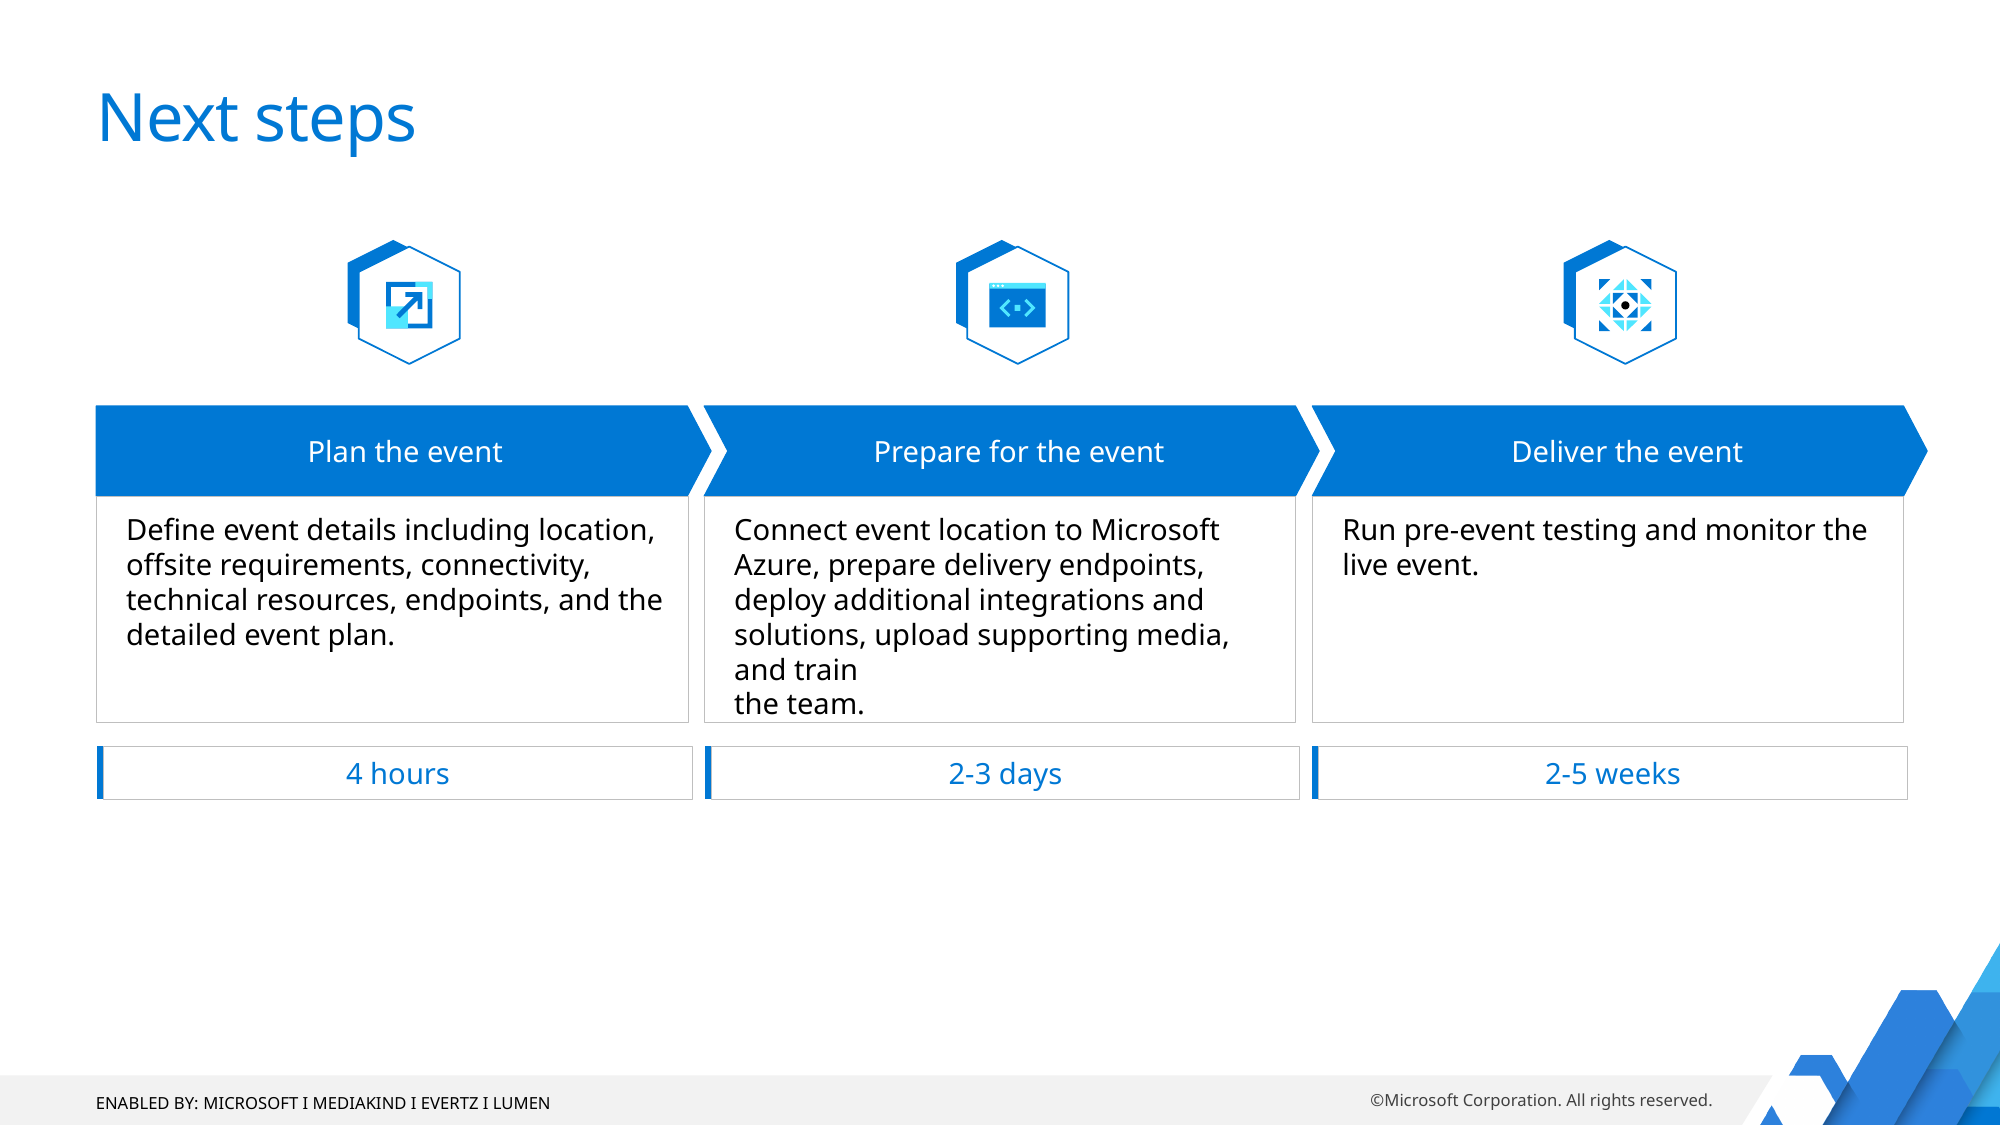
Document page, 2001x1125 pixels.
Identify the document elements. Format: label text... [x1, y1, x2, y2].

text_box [955, 239, 1069, 365]
text_box Deliver the event [1311, 405, 1929, 496]
title Next steps [96, 75, 1904, 156]
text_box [347, 239, 460, 365]
text_box Run pre-event testing and monitor the live event. [1311, 495, 1905, 724]
text_box 2-5 weeks [1318, 746, 1908, 800]
text_box 4 hours [103, 746, 693, 800]
picture [1720, 877, 2000, 1125]
text_box Prepare for the event [703, 405, 1320, 497]
text_box Define event details including location, offsite requirements, connectivity, technical resources, endpoints, and the detailed event plan. [95, 495, 690, 724]
text_box Connect event location to Microsoft Azure, prepare delivery endpoints, deploy additional integrations and solutions, upload supporting media, and train the team. [703, 495, 1296, 724]
text_box Plan the event [95, 405, 712, 495]
text_box 2-3 days [711, 746, 1300, 800]
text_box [1563, 239, 1677, 365]
